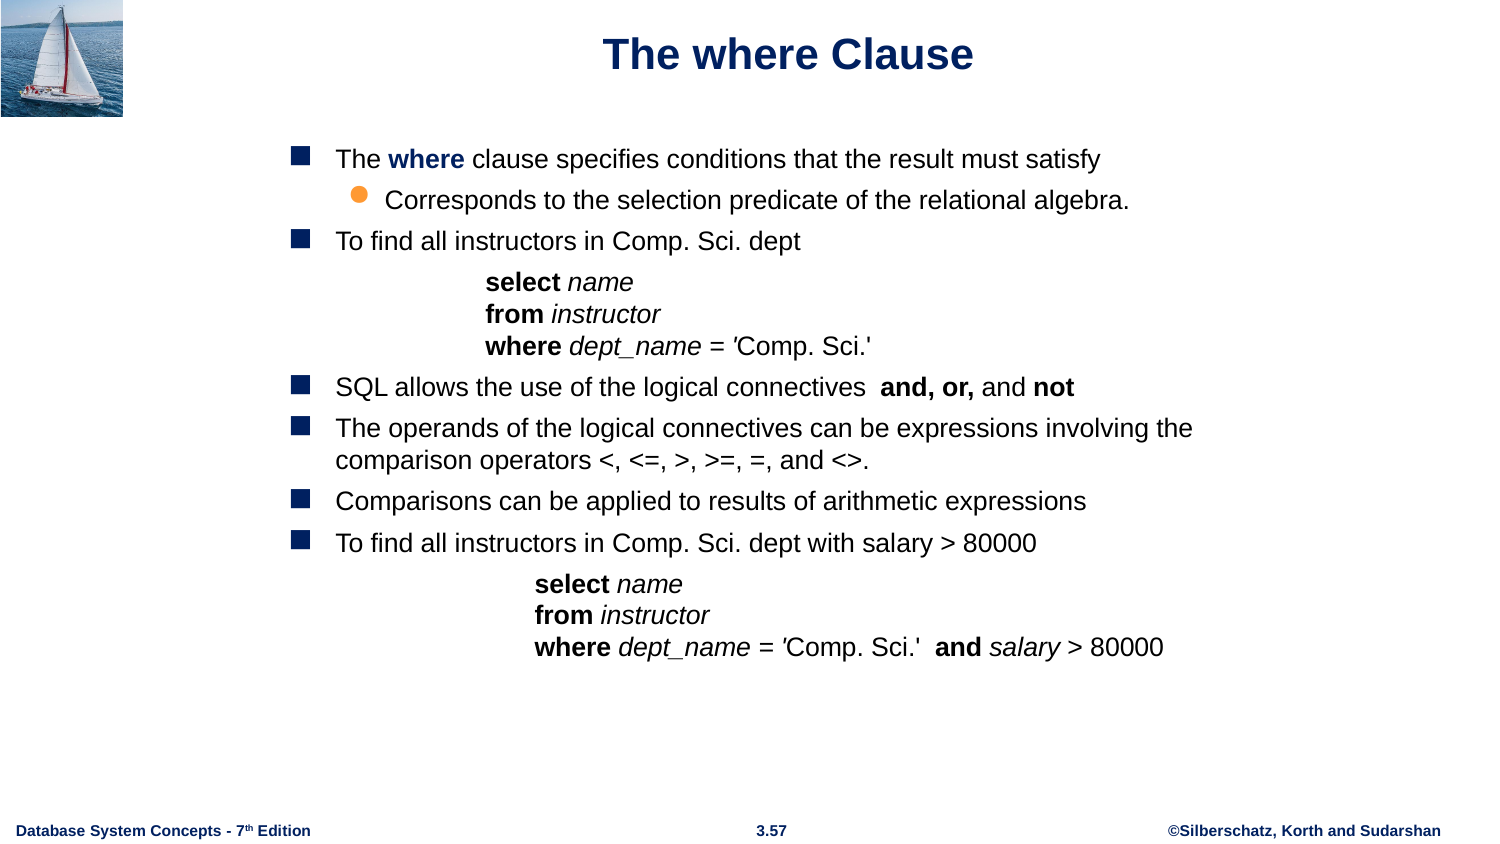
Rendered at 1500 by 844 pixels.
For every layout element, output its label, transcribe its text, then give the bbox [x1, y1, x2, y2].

picture [0, 0, 123, 117]
title The where Clause [125, 14, 1452, 90]
list The where clause specifies conditions that the result must satisfy Corresponds to the selection predicate of the relational algebra. To find all instructors in Comp. Sci. dept select name from instructor where dept_name = 'Comp. Sci.' SQL allows the use of the logical connectives and, or, and not The operands of the logical connectives can be expressions involving the comparison operators <, <=, >, >=, =, and <>. Comparisons can be applied to results of arithmetic expressions To find all instructors in Comp. Sci. dept with salary > 80000 select name from instructor where dept_name = 'Comp. Sci.' and salary > 80000 [282, 136, 1229, 737]
